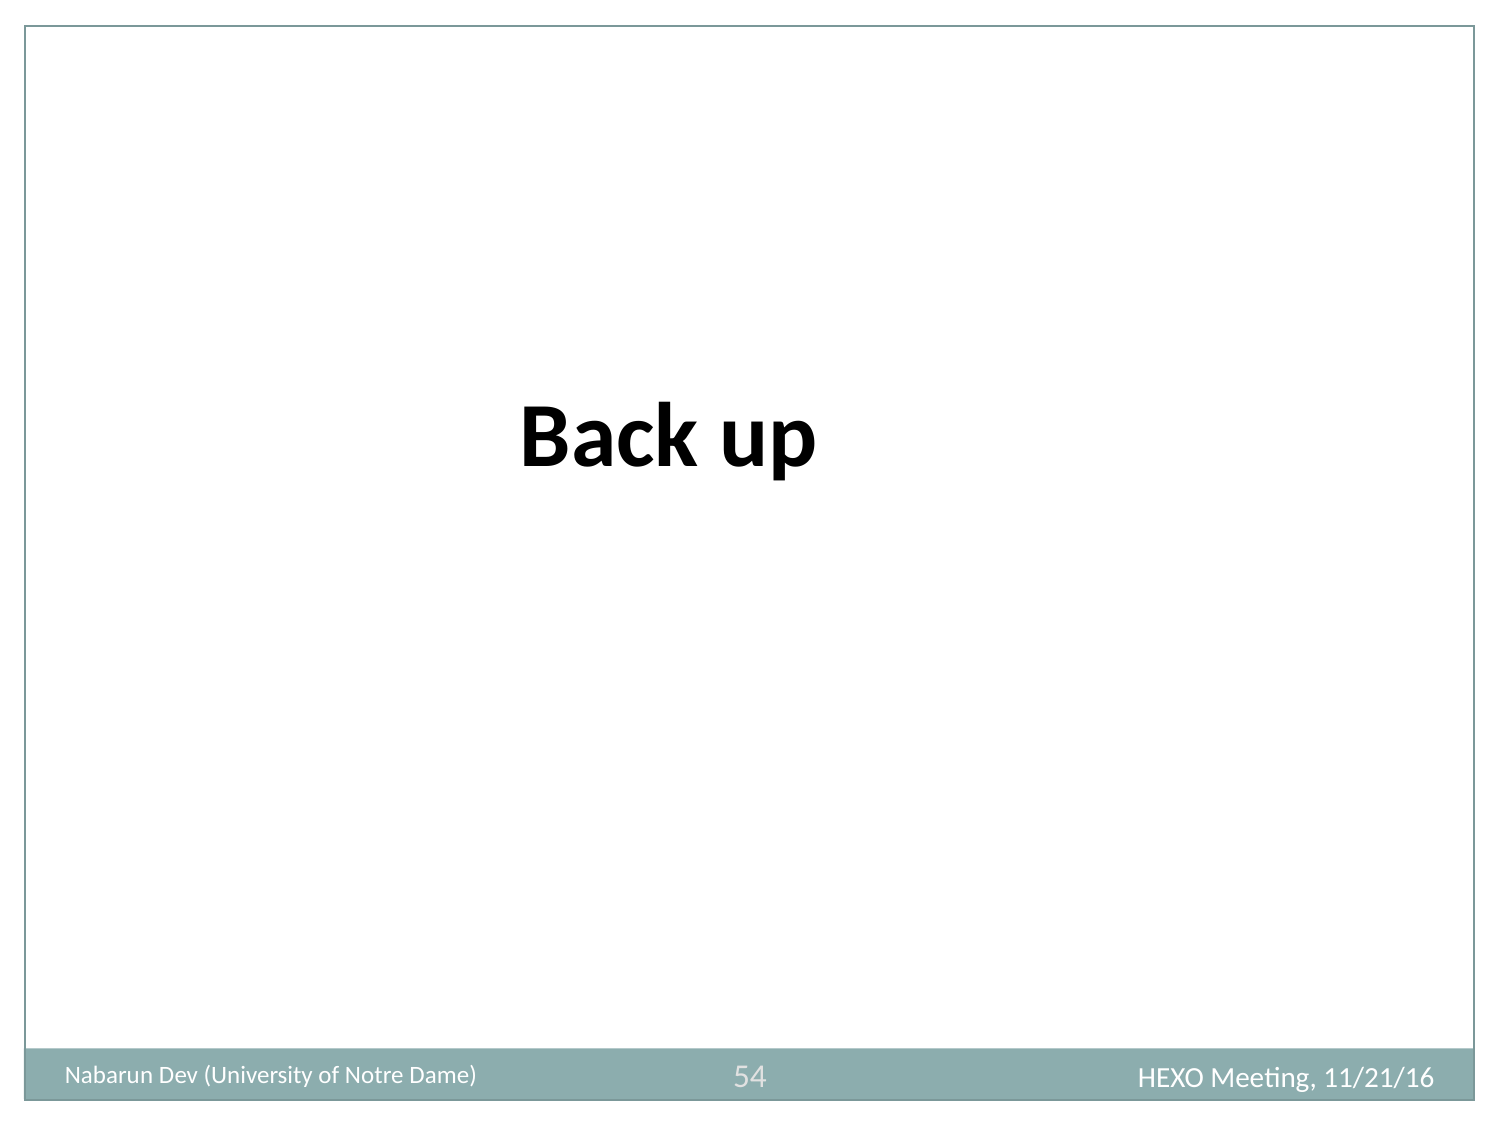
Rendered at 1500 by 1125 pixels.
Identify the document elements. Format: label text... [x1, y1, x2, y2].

text_box Back up [504, 367, 1342, 492]
footer Nabarun Dev (University of Notre Dame) [50, 1051, 638, 1112]
slide_number 54 [699, 1037, 800, 1110]
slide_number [950, 1050, 1450, 1111]
